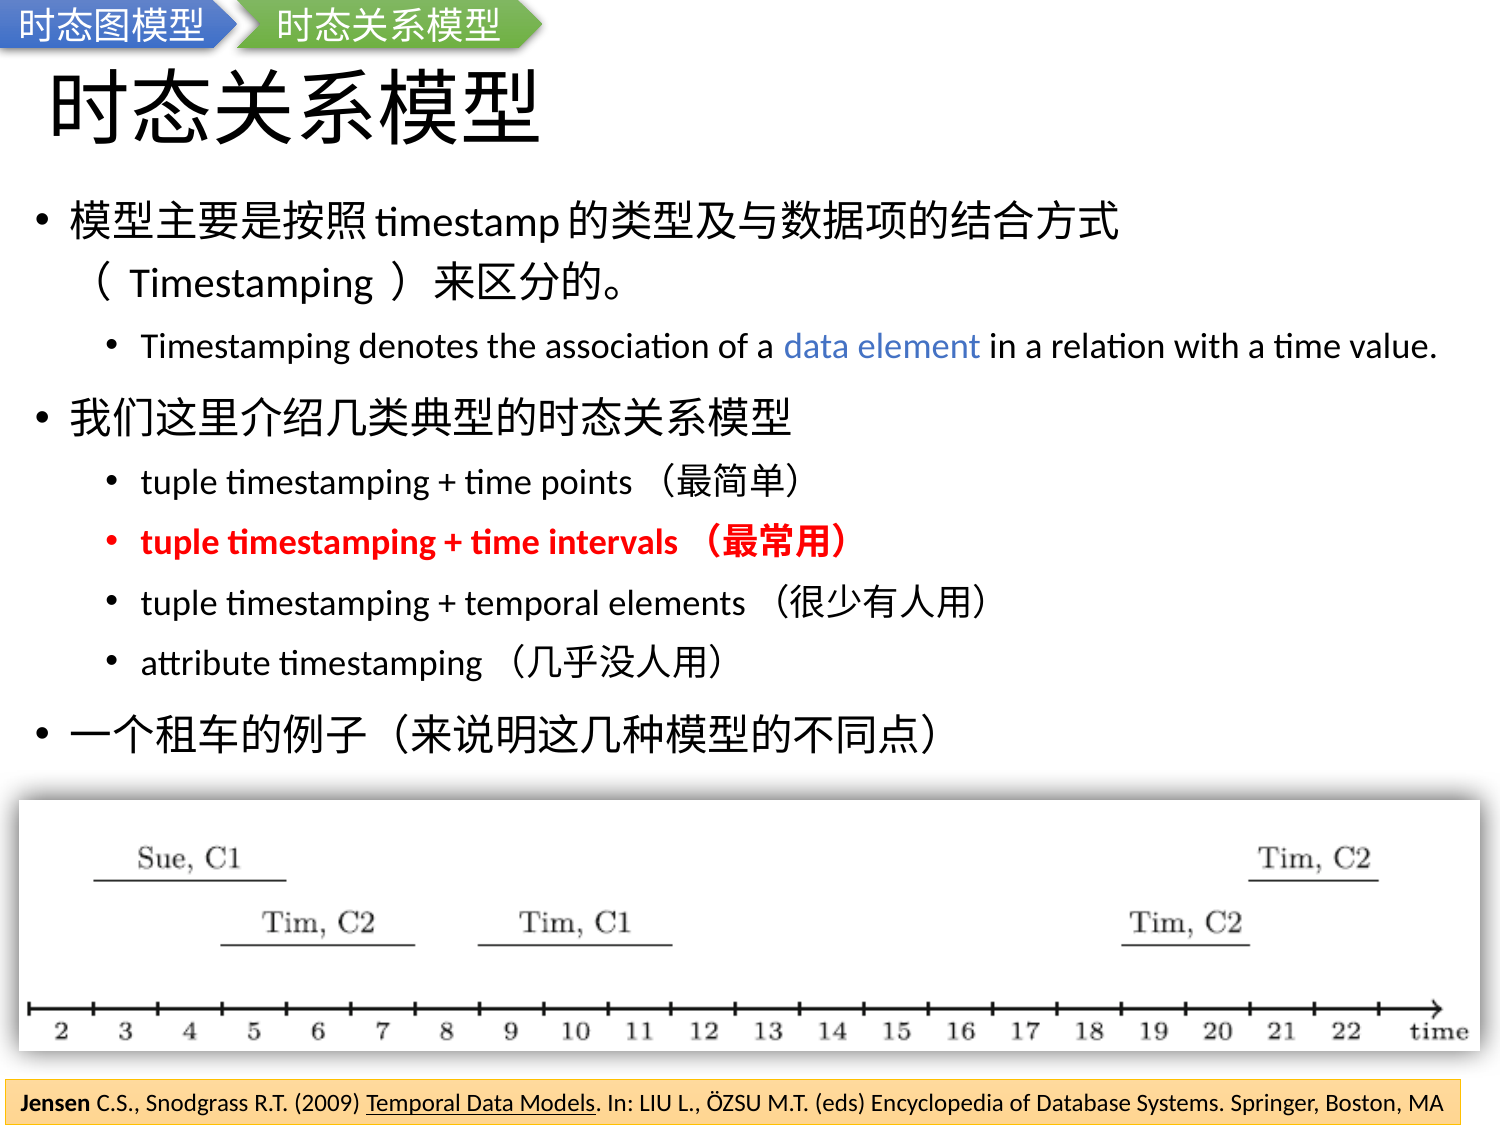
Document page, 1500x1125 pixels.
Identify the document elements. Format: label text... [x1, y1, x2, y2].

text_box Jensen C.S., Snodgrass R.T. (2009) Temporal Data Models. In: LIU L., ÖZSU M.T. (eds) Encyclopedia of Database Systems. Springer, Boston, MA [5, 1079, 1461, 1125]
picture [19, 800, 1480, 1051]
list 模型主要是按照timestamp的类型及与数据项的结合方式（ Timestamping ）来区分的。 Timestamping denotes the association of a data element in a relation with a time value. 我们这里介绍几类典型的时态关系模型 tuple timestamping + time points（最简单） tuple timestamping + time intervals（最常用） tuple timestamping + temporal elements（很少有人用） attribute timestamping（几乎没人用） 一个租车的例子（来说明这几种模型的不同点） [19, 176, 1468, 780]
title 时态关系模型 [32, 59, 1397, 165]
text_box 时态关系模型 [236, 0, 543, 49]
text_box 时态图模型 [0, 0, 237, 49]
